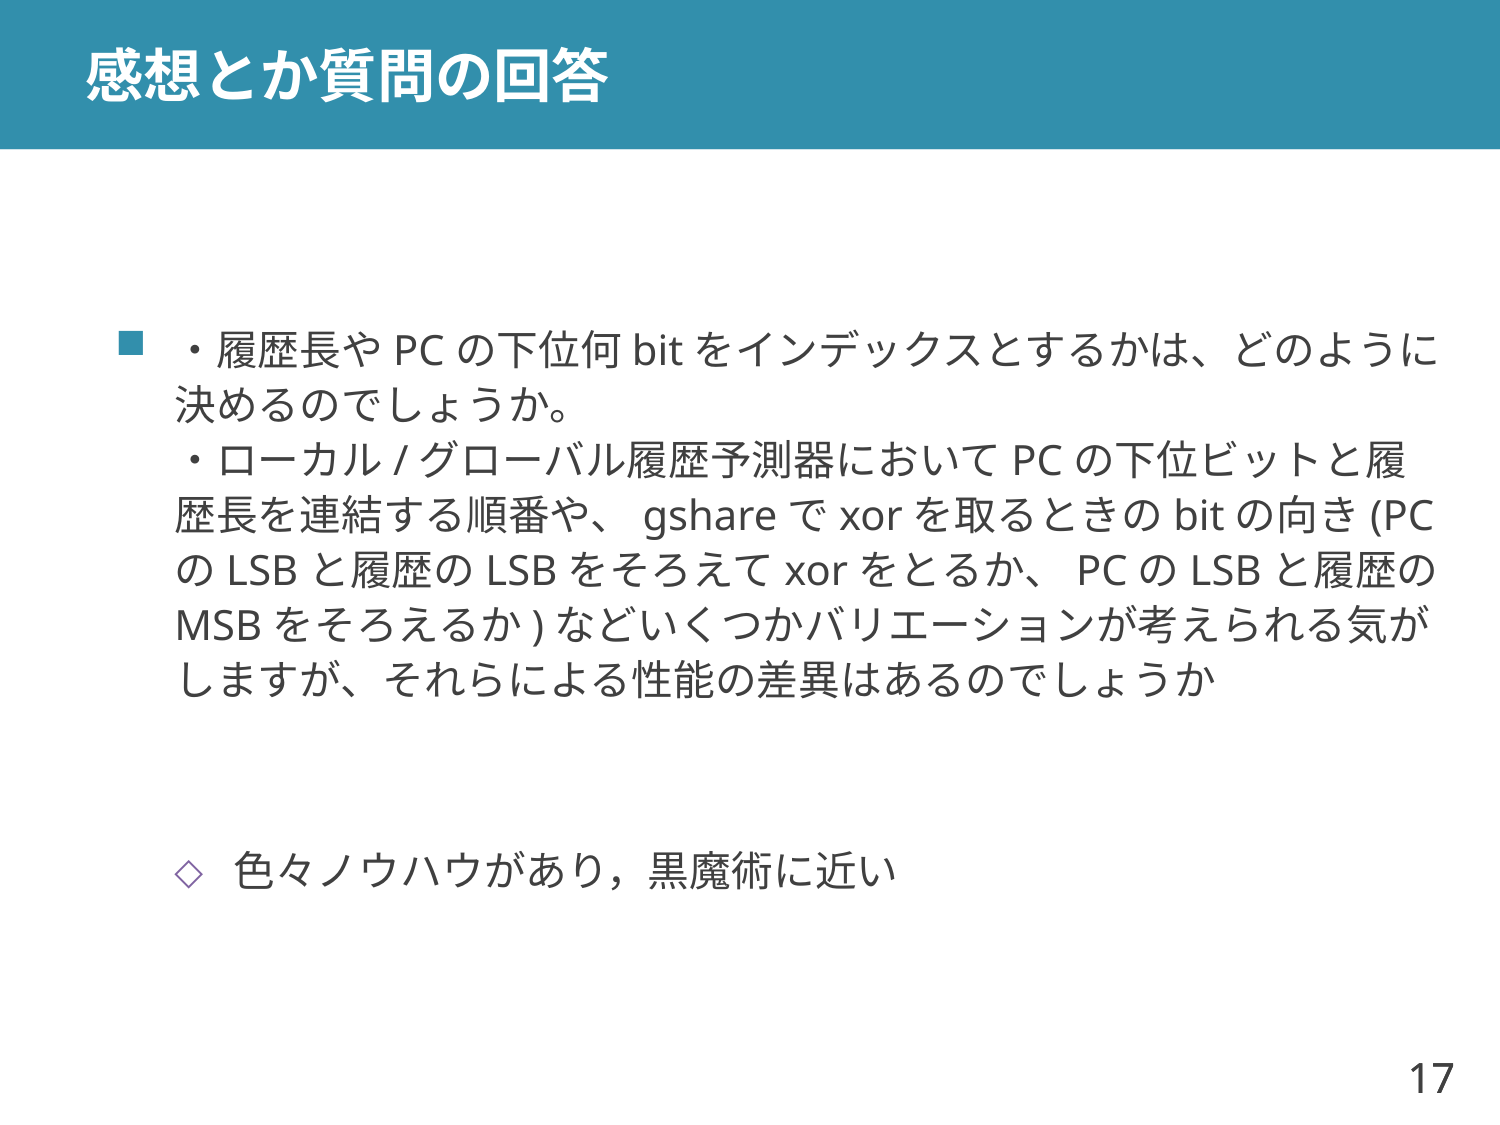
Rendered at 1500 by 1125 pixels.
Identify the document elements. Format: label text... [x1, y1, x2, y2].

list ・履歴長やPCの下位何bitをインデックスとするかは、どのように決めるのでしょうか。 ・ローカル/グローバル履歴予測器においてPCの下位ビットと履歴長を連結する順番や、gshareでxorを取るときのbitの向き(PCのLSBと履歴のLSBをそろえてxorをとるか、PCのLSBと履歴のMSBをそろえるか)などいくつかバリエーションが考えられる気がしますが、それらによる性能の差異はあるのでしょうか 色々ノウハウがあり，黒魔術に近い [100, 178, 1459, 1036]
title 感想とか質問の回答 [70, 0, 1500, 150]
